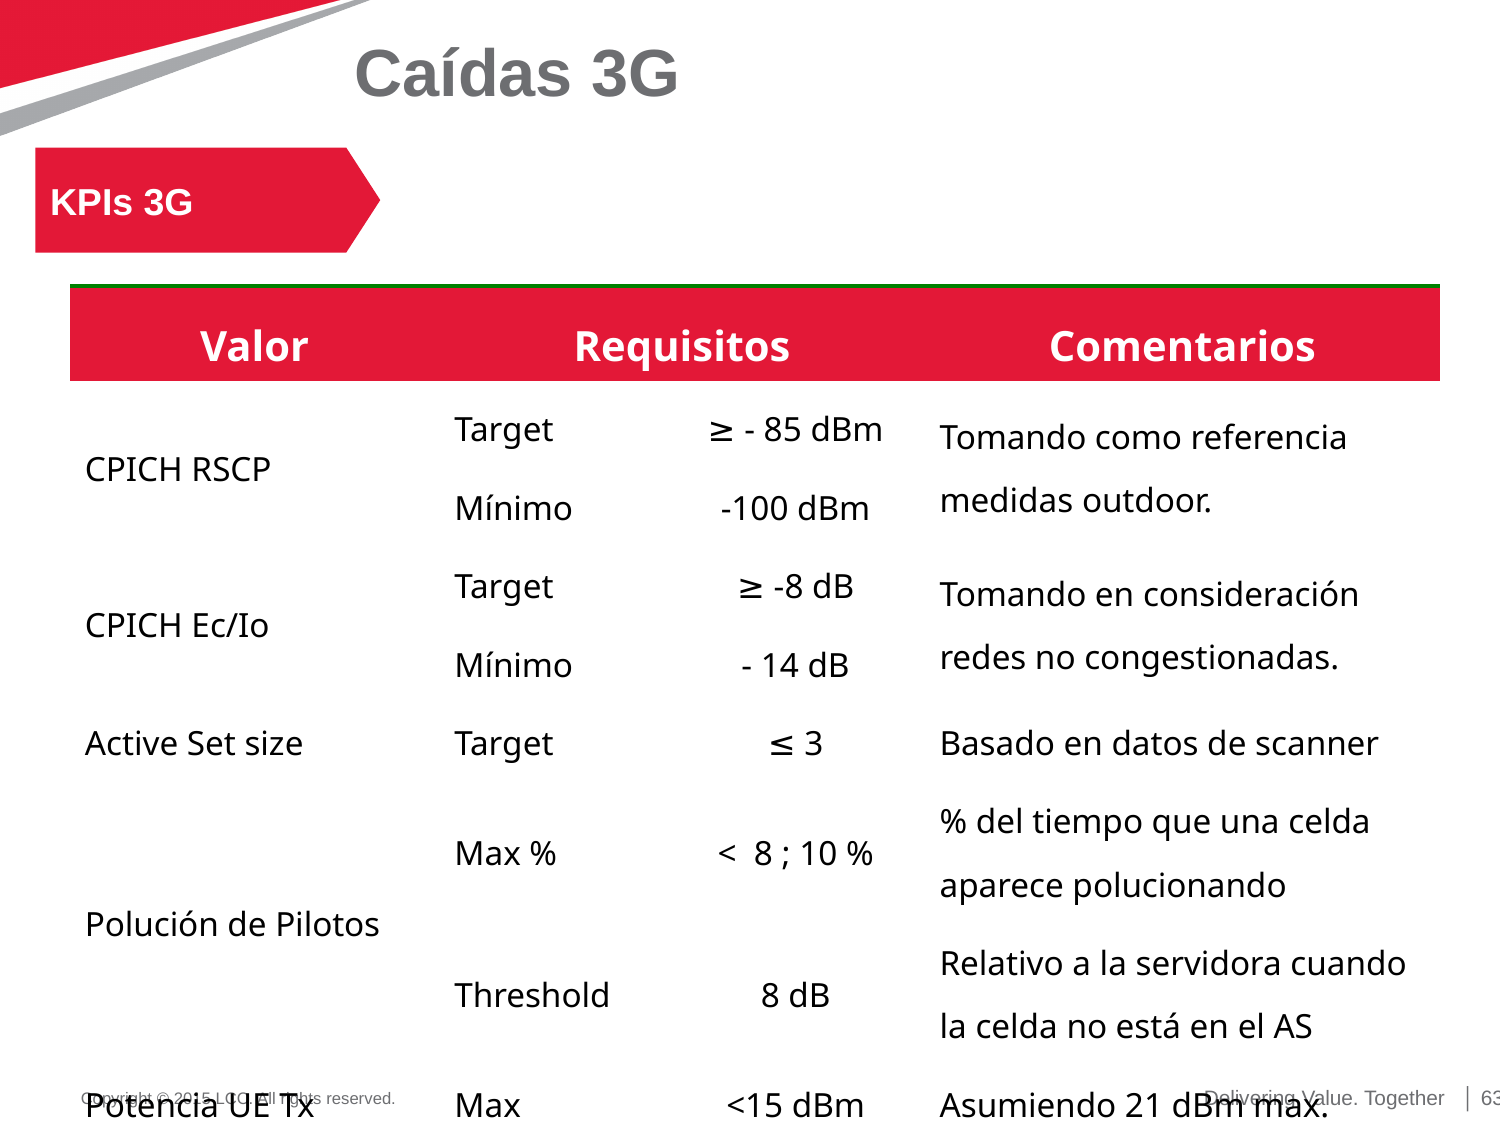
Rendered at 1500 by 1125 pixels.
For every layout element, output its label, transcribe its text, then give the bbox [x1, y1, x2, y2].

table_cell ≥ -8 dB [667, 538, 925, 616]
picture [0, 0, 373, 136]
table_cell Max % [439, 773, 667, 914]
table_cell < 8 ; 10 % [667, 773, 925, 914]
table_cell 8 dB [667, 914, 925, 1056]
table_header Requisitos [439, 288, 925, 381]
table_cell Target [439, 694, 667, 773]
table_cell ≤ 3 [667, 694, 925, 773]
table_cell Basado en datos de scanner [925, 694, 1440, 773]
table_cell ≥ - 85 dBm [667, 381, 925, 459]
table_header Comentarios [925, 288, 1440, 381]
table_cell Max [439, 1056, 667, 1125]
table_header Valor [70, 288, 439, 381]
table_cell Potencia UE Tx [70, 1056, 439, 1125]
table_cell Target [439, 381, 667, 459]
table_cell Active Set size [70, 694, 439, 773]
table_cell Asumiendo 21 dBm max. [925, 1056, 1440, 1125]
table_cell Relativo a la servidora cuando la celda no está en el AS [925, 914, 1440, 1056]
text_box KPIs 3G [33, 145, 383, 255]
table_cell -100 dBm [667, 459, 925, 538]
title Caídas 3G [354, 29, 890, 111]
table_cell Threshold [439, 914, 667, 1056]
table_cell Polución de Pilotos [70, 773, 439, 1056]
table_cell Mínimo [439, 459, 667, 538]
table_cell Tomando en consideración redes no congestionadas. [925, 538, 1440, 694]
table_cell % del tiempo que una celda aparece polucionando [925, 773, 1440, 914]
table_cell <15 dBm [667, 1056, 925, 1125]
table_cell Mínimo [439, 616, 667, 694]
table_cell Target [439, 538, 667, 616]
table_cell CPICH Ec/Io [70, 538, 439, 694]
table_cell CPICH RSCP [70, 381, 439, 538]
table_cell Tomando como referencia medidas outdoor. [925, 381, 1440, 538]
table_cell - 14 dB [667, 616, 925, 694]
